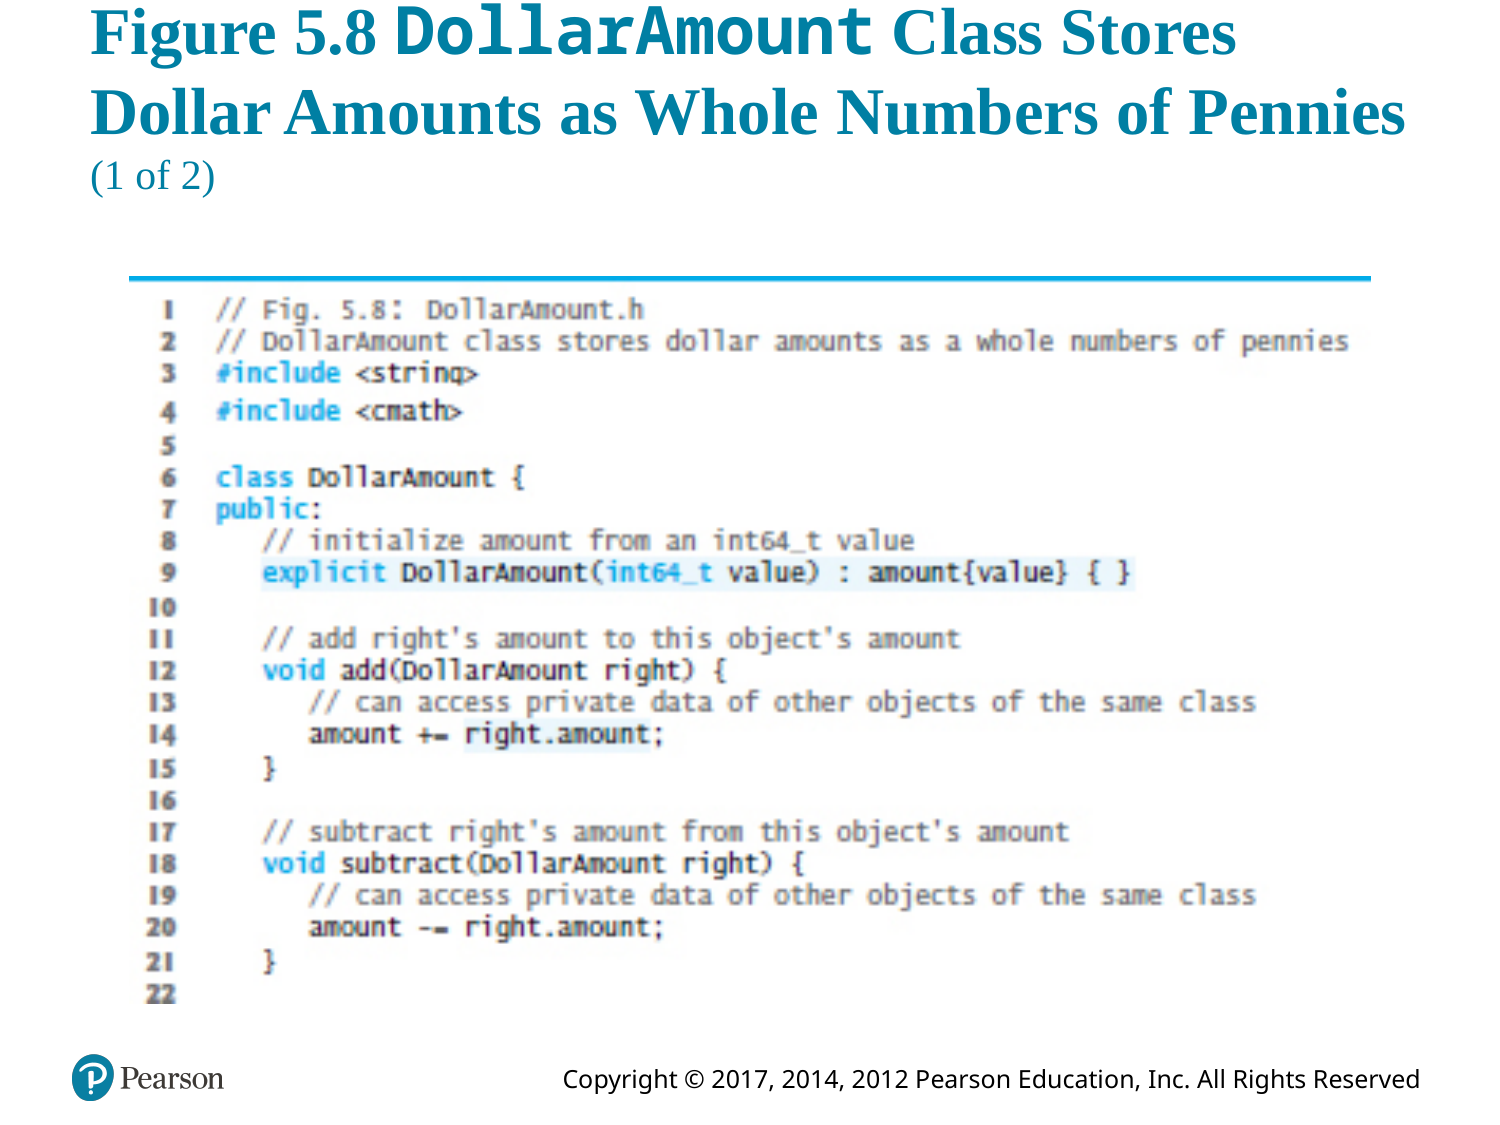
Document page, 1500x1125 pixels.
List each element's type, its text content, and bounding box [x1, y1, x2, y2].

picture [80, 1063, 106, 1088]
picture [72, 1054, 88, 1070]
picture [72, 1087, 83, 1101]
picture [129, 281, 1371, 1005]
title Figure 5.8 DollarAmount Class Stores Dollar Amounts as Whole Numbers of Pennies (1 of 2) [75, 37, 1425, 213]
picture [98, 1054, 224, 1101]
